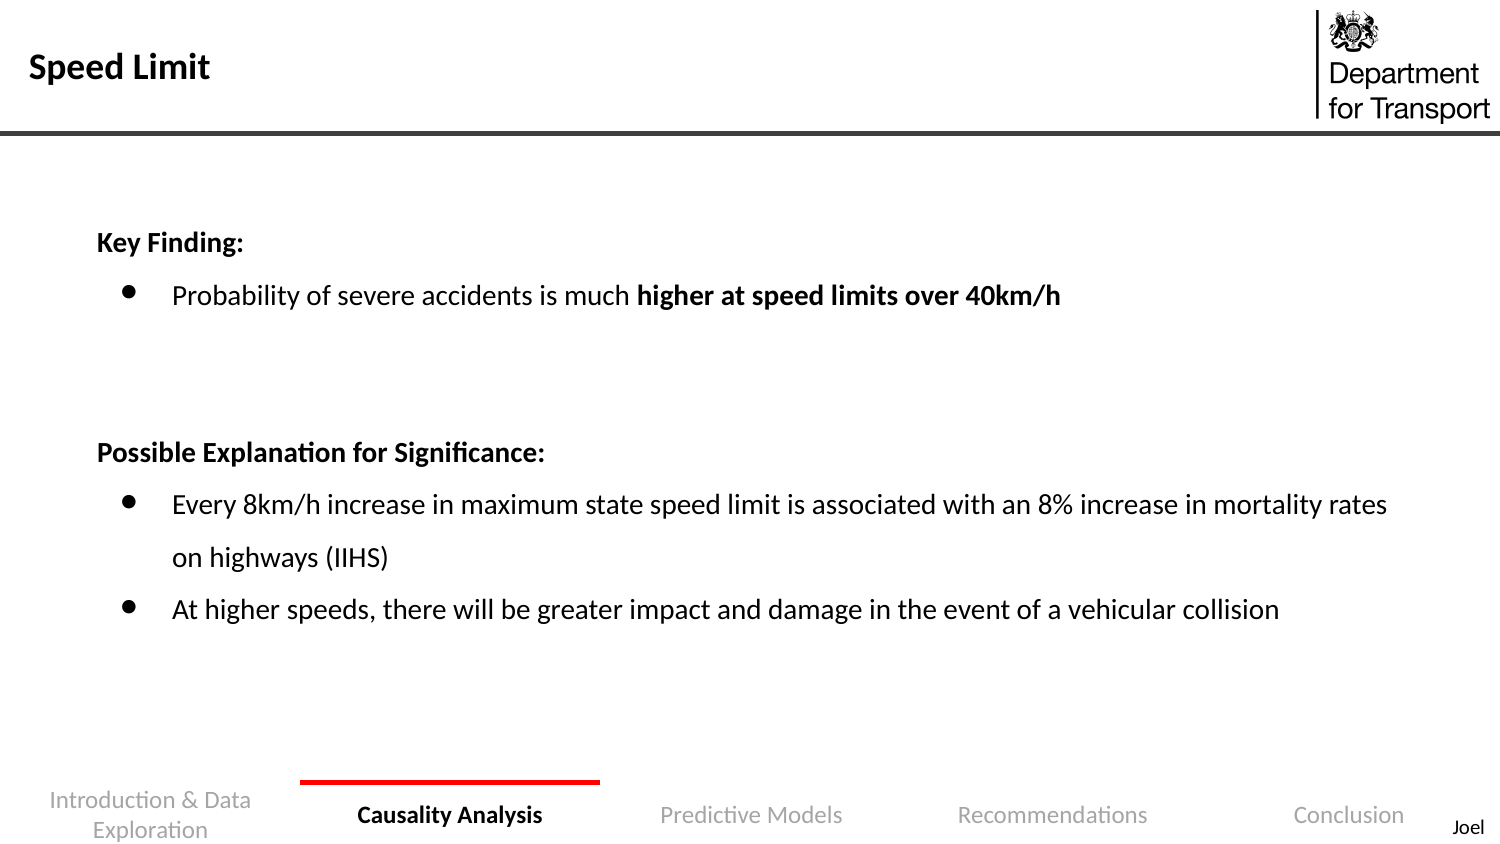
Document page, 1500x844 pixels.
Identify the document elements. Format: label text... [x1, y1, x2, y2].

text_box Joel [1344, 800, 1500, 844]
text_box Key Finding: Probability of severe accidents is much higher at speed limits over 40km/h Possible Explanation for Significance: Every 8km/h increase in maximum state speed limit is associated with an 8% increase in mortality rates on highways (IIHS) At higher speeds, there will be greater impact and damage in the event of a vehicular collision [82, 190, 1418, 716]
list Speed Limit [17, 10, 1282, 124]
picture [1316, 10, 1490, 124]
